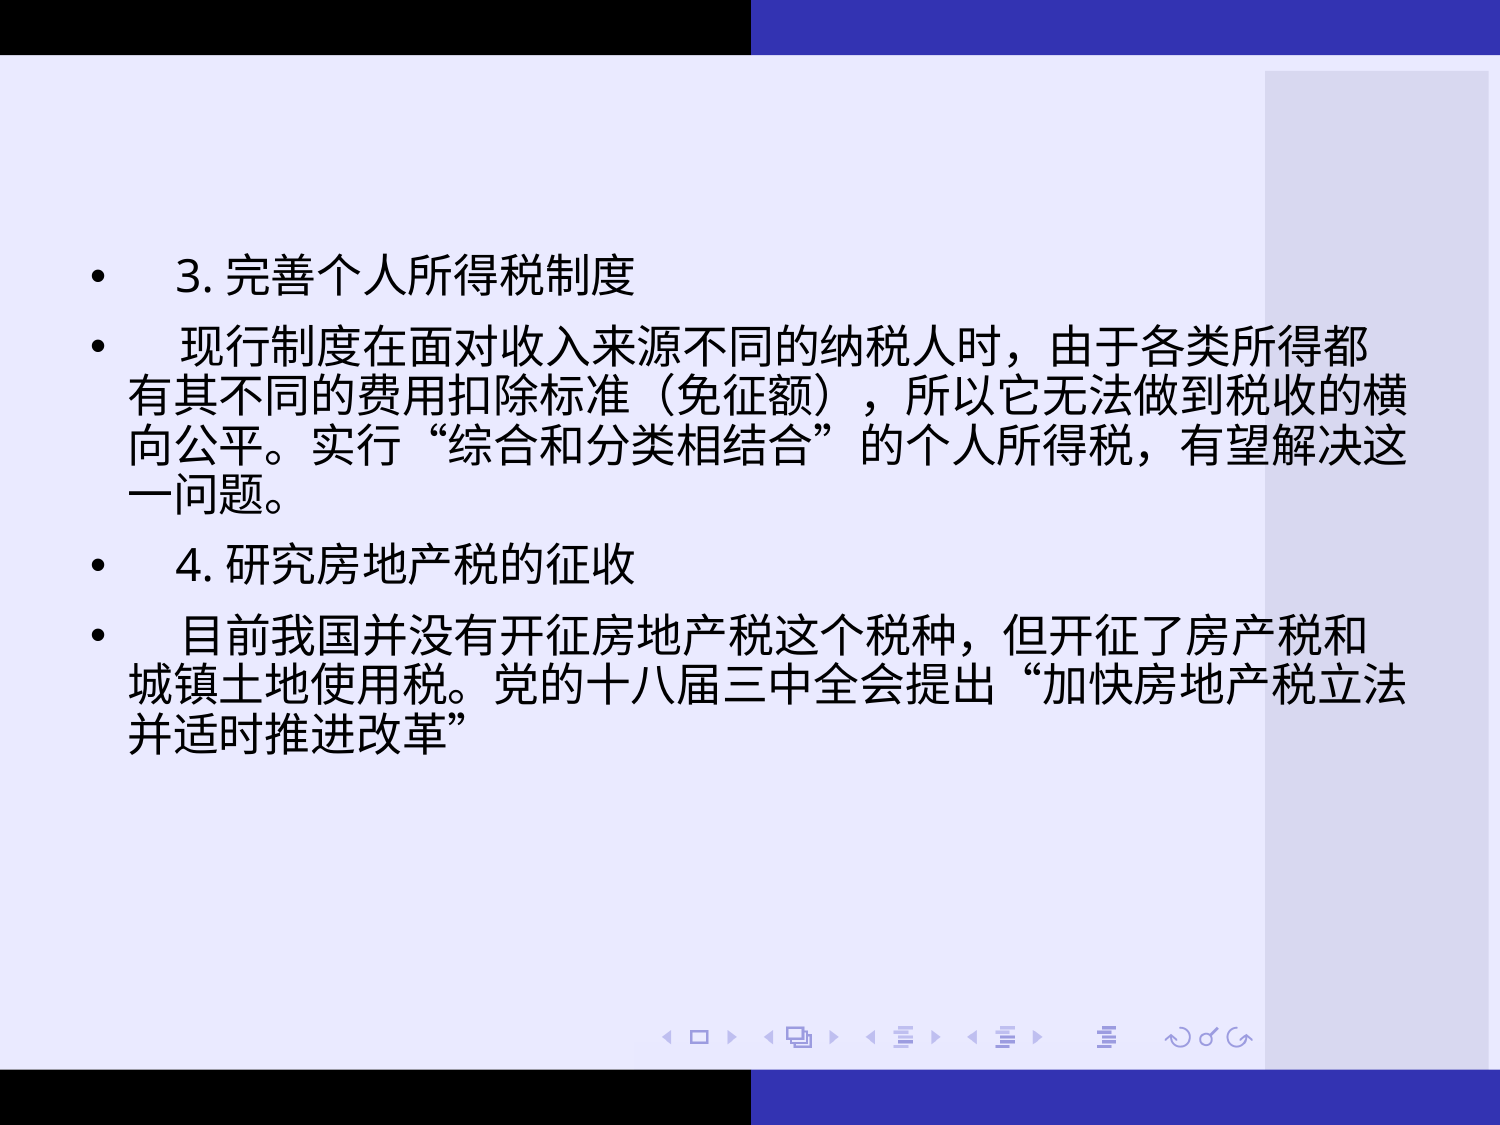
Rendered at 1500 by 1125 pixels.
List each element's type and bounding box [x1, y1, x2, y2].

text_box [0, 0, 1500, 1125]
